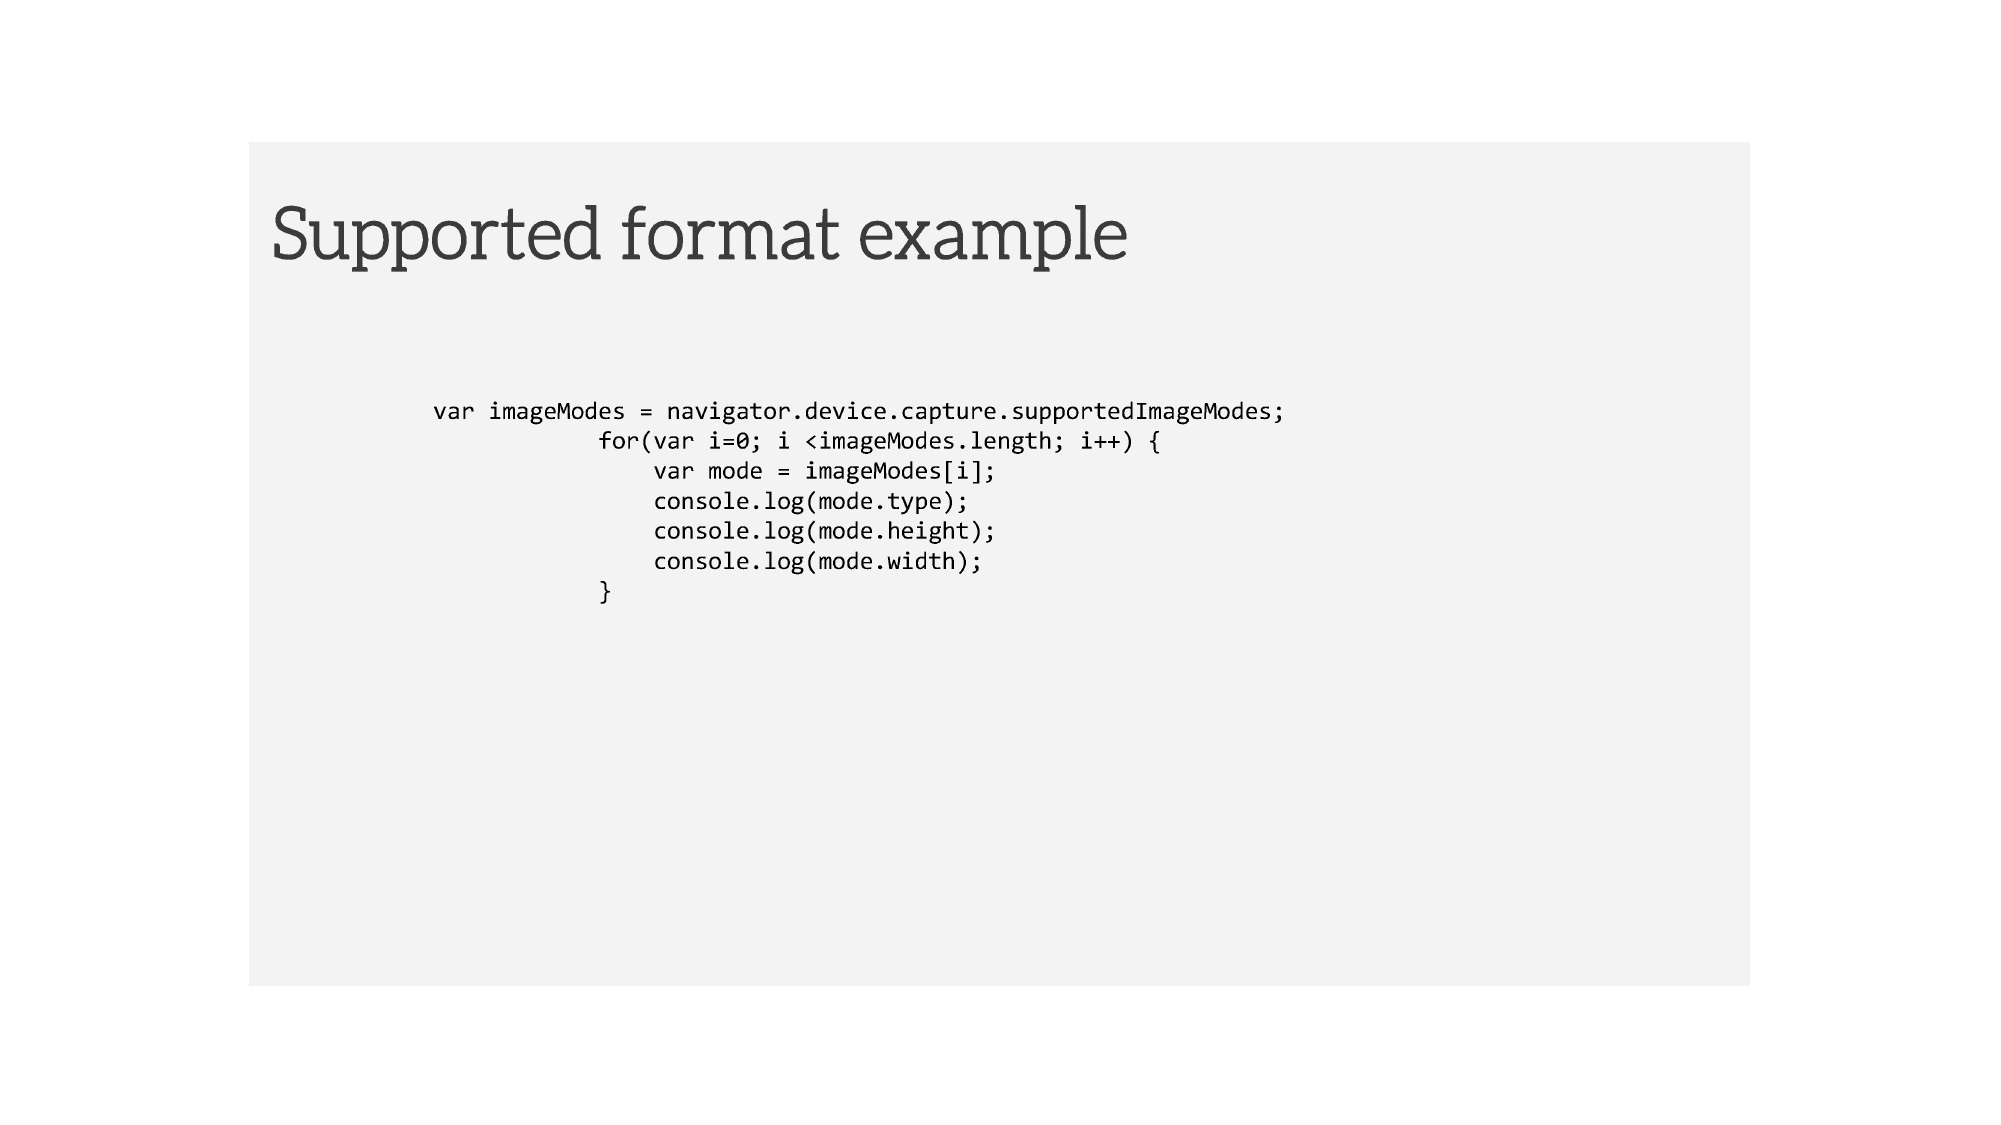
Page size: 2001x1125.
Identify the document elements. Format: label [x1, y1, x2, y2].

picture [249, 142, 1750, 986]
